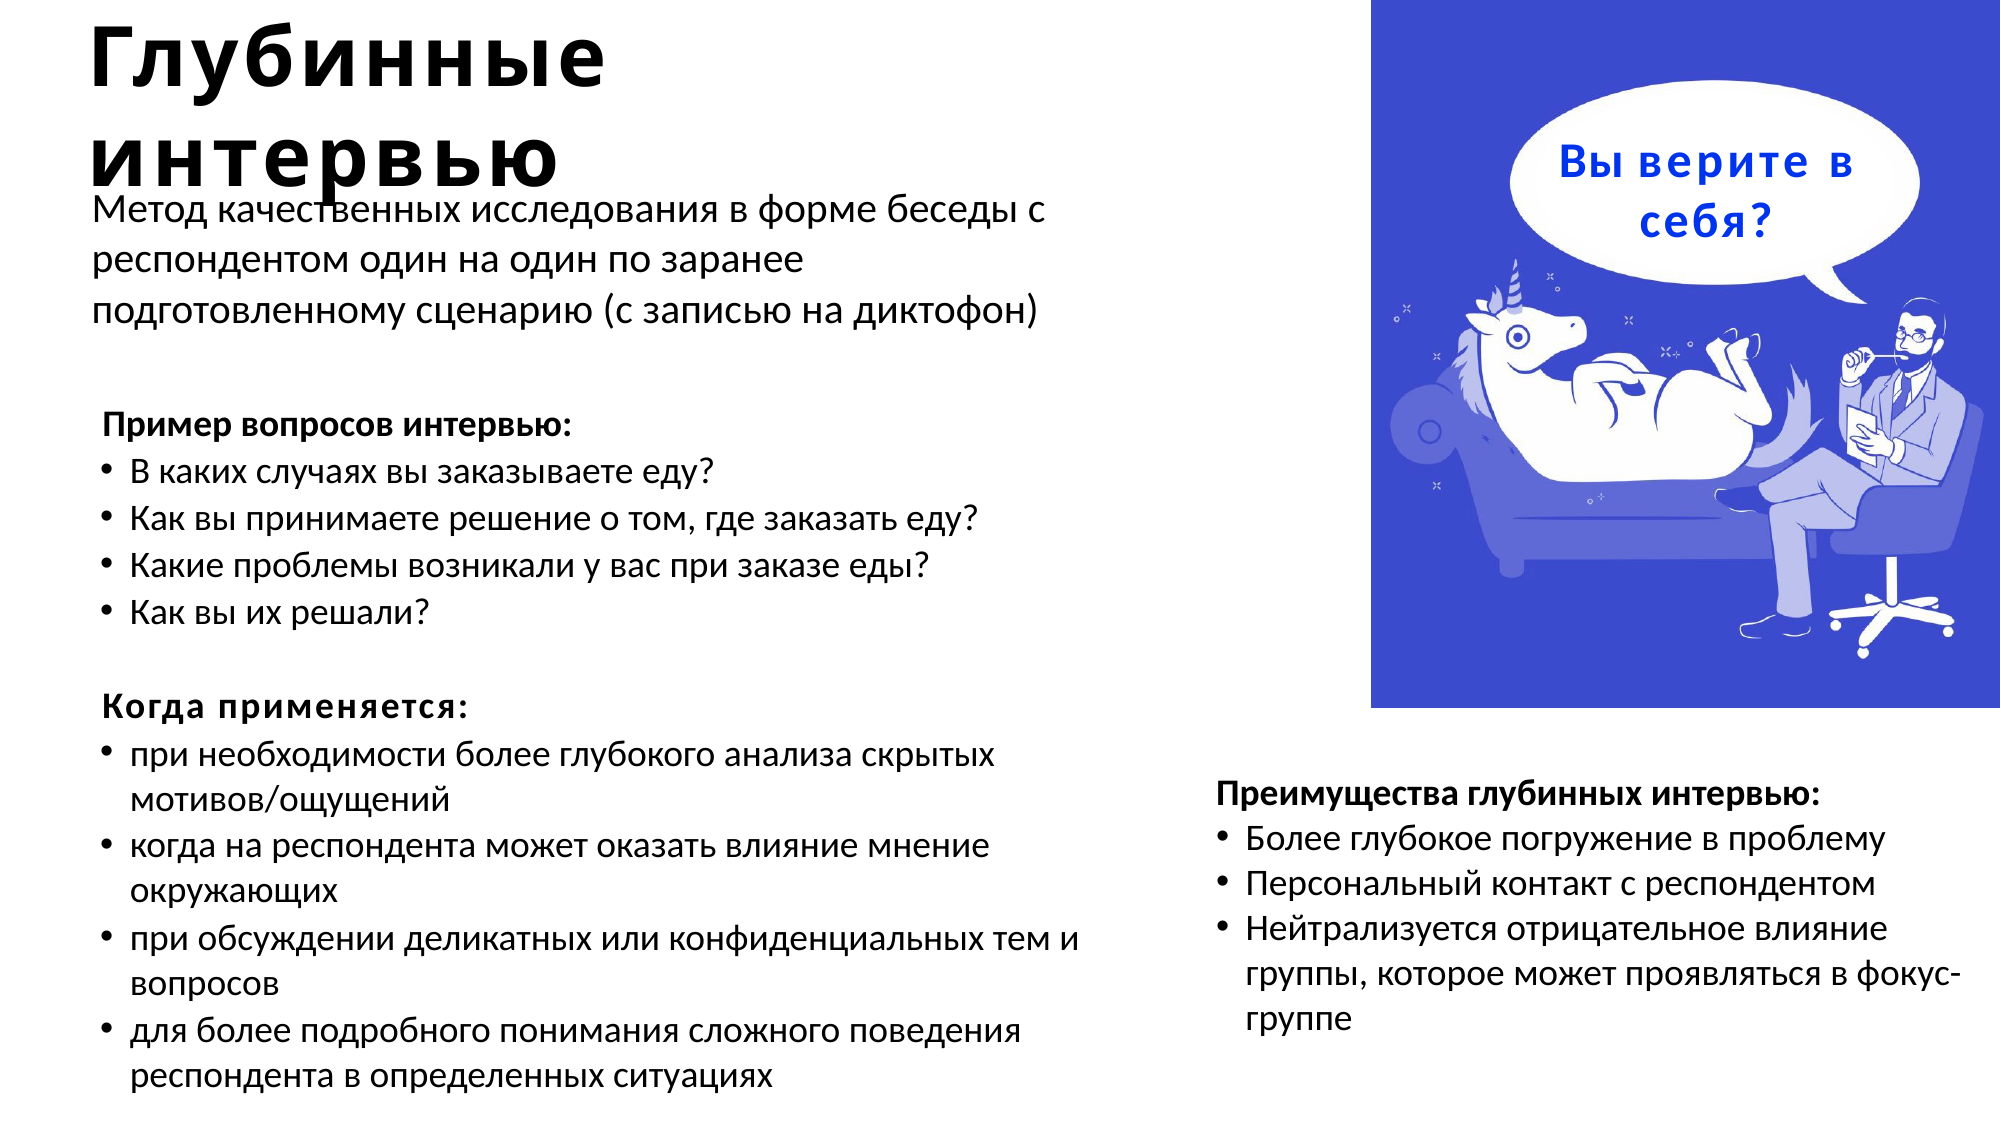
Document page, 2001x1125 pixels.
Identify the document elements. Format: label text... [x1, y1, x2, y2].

text_box Метод качественных исследования в форме беседы с респондентом один на один по заранее подготовленному сценарию (с записью на диктофон) [89, 179, 1088, 332]
text_box Преимущества глубинных интервью: Более глубокое погружение в проблему Персональный контакт с респондентом Нейтрализуется отрицательное влияние группы, которое может проявляться в фокус-группе [1201, 760, 2000, 1046]
text_box Пример вопросов интервью: В каких случаях вы заказываете еду? Как вы принимаете решение о том, где заказать еду? Какие проблемы возникали у вас при заказе еды? Как вы их решали? Когда применяется: при необходимости более глубокого анализа скрытых мотивов/ощущений когда на респондента может оказать влияние мнение окружающих при обсуждении деликатных или конфиденциальных тем и вопросов для более подробного понимания сложного поведения респондента в определенных ситуациях [85, 391, 1202, 1102]
text_box Глубинные интервью [85, 1, 955, 204]
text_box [1371, 0, 2000, 708]
